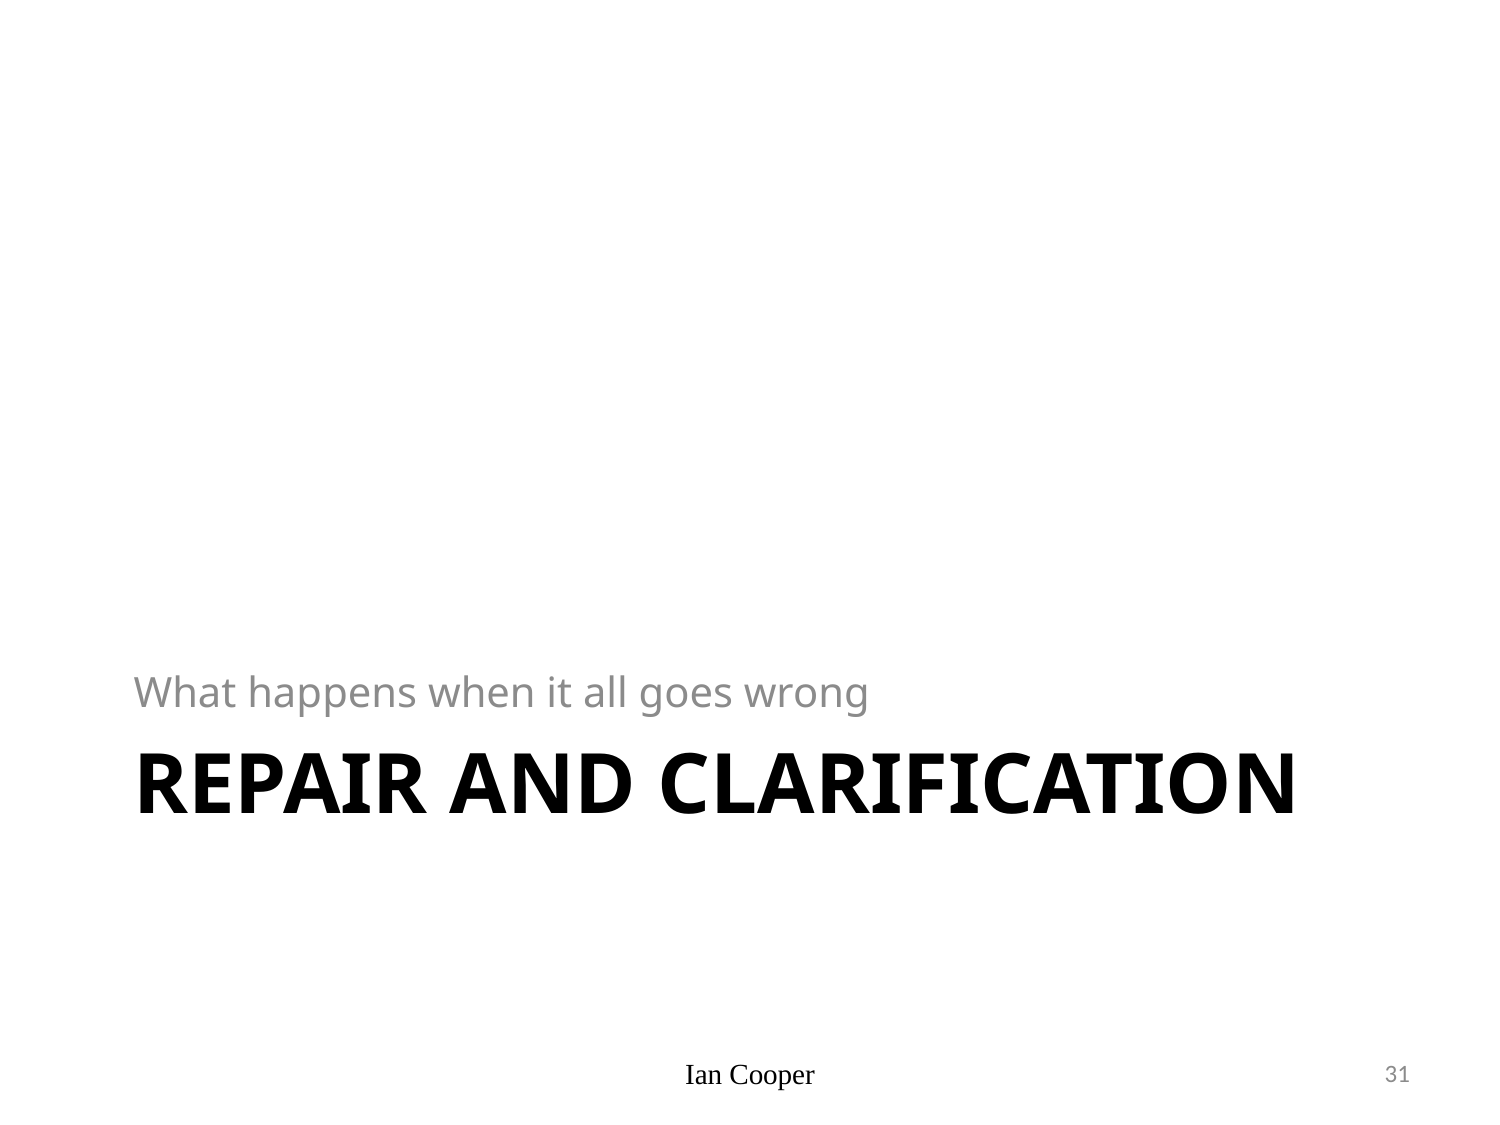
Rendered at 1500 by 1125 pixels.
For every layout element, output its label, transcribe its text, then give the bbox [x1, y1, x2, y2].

slide_number 31 [1074, 1042, 1425, 1103]
list What happens when it all goes wrong [118, 476, 1394, 723]
title Repair and Clarification [118, 723, 1394, 947]
footer Ian Cooper [512, 1042, 988, 1103]
